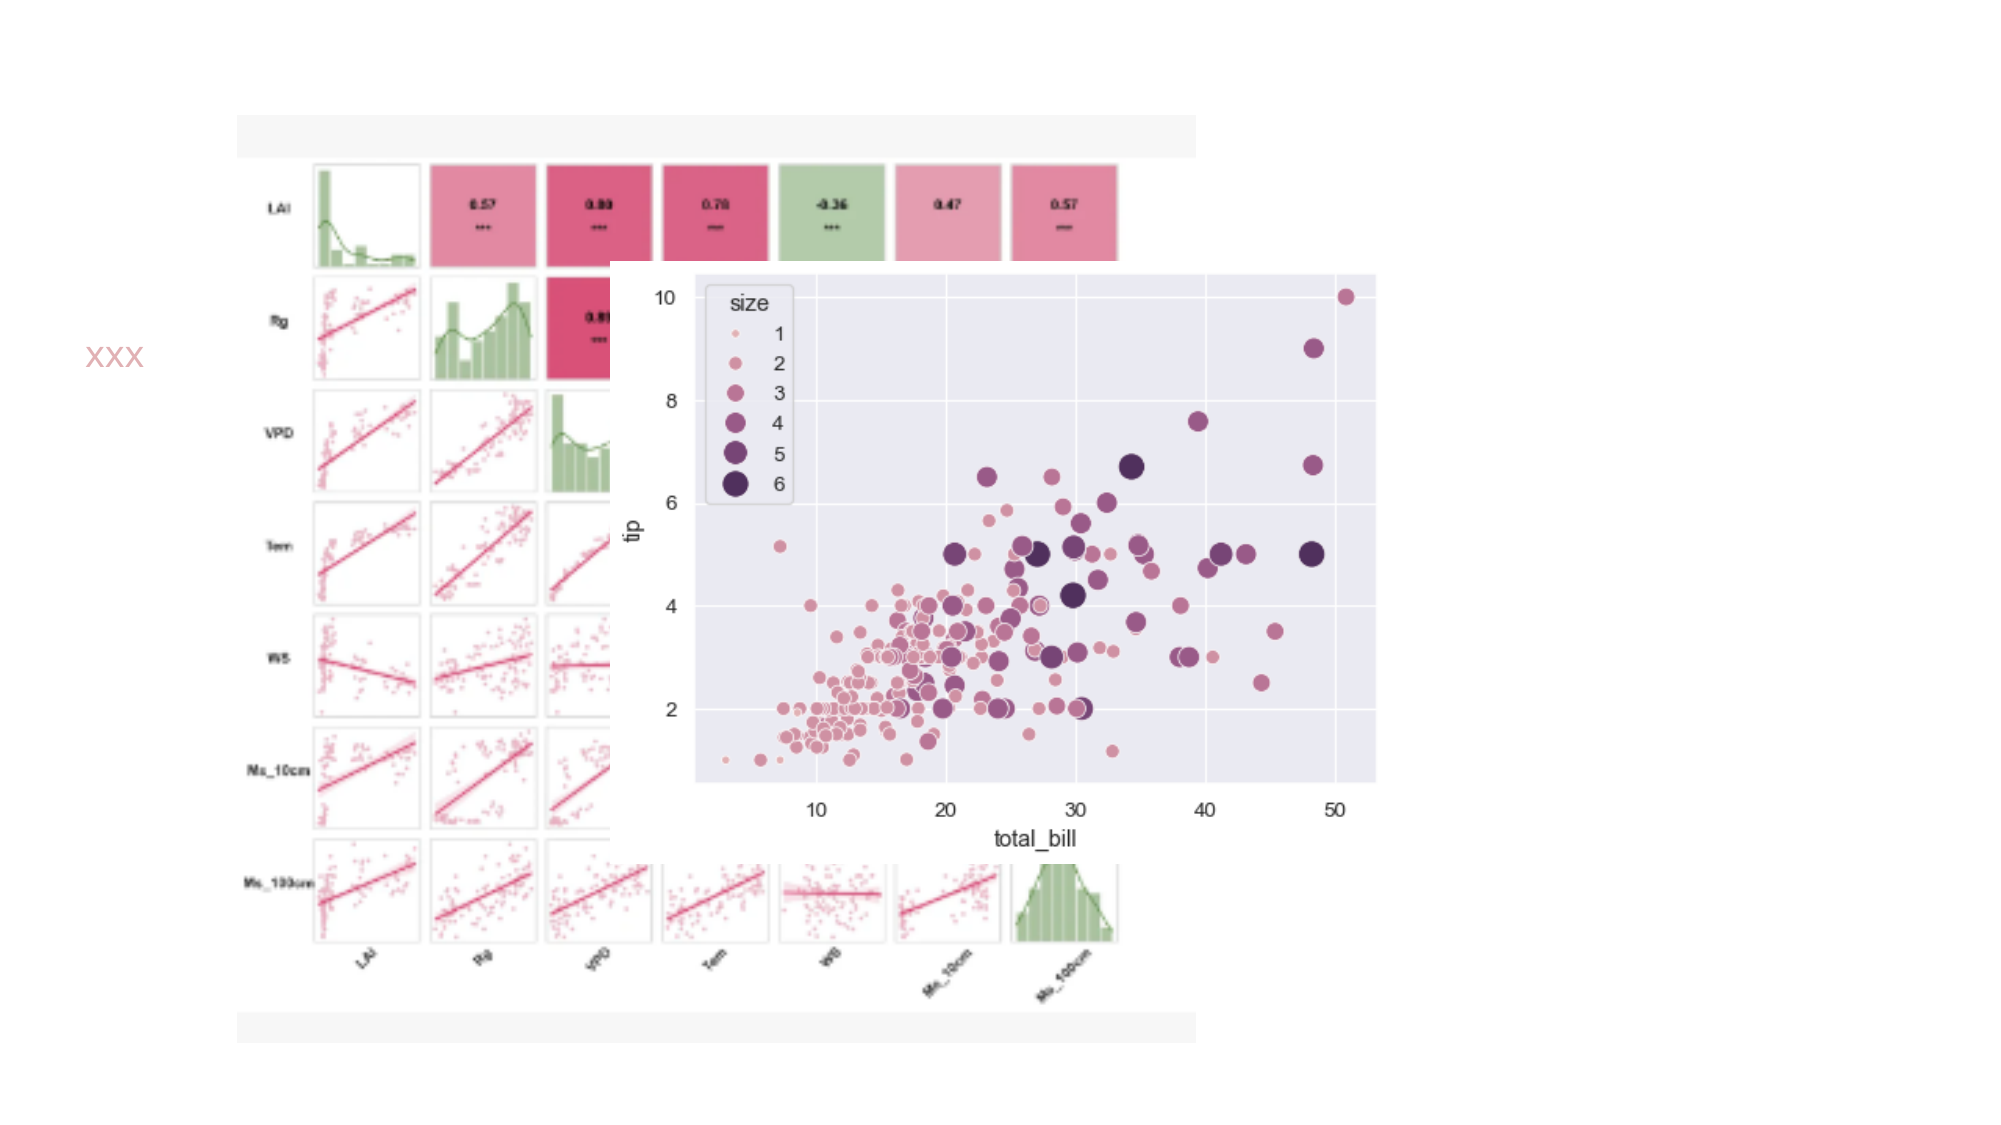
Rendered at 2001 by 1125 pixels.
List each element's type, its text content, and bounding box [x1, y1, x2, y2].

text_box xxx [70, 322, 221, 383]
picture [236, 114, 1391, 1044]
